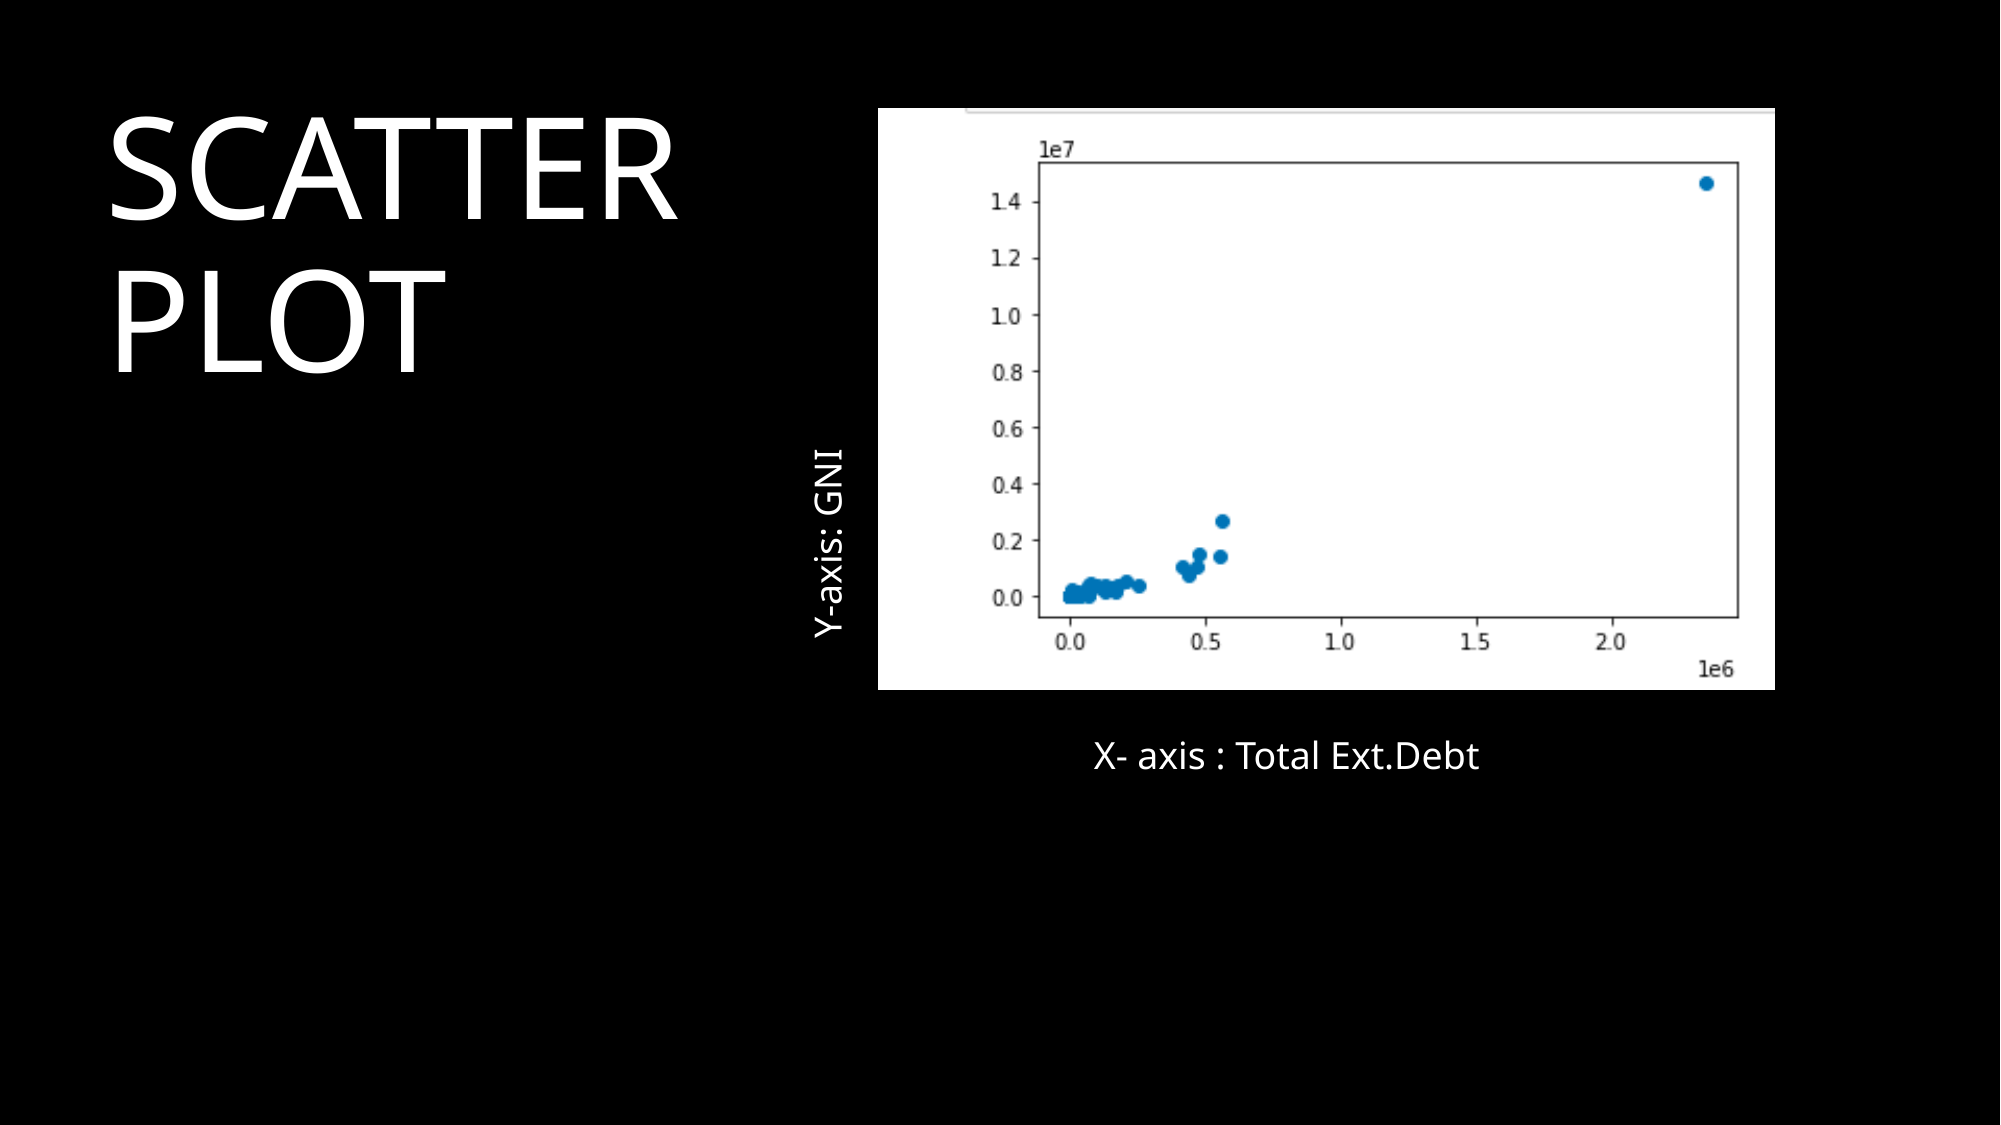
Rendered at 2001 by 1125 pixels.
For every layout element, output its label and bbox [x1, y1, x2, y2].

picture [878, 108, 1775, 690]
text_box [0, 0, 2000, 1125]
